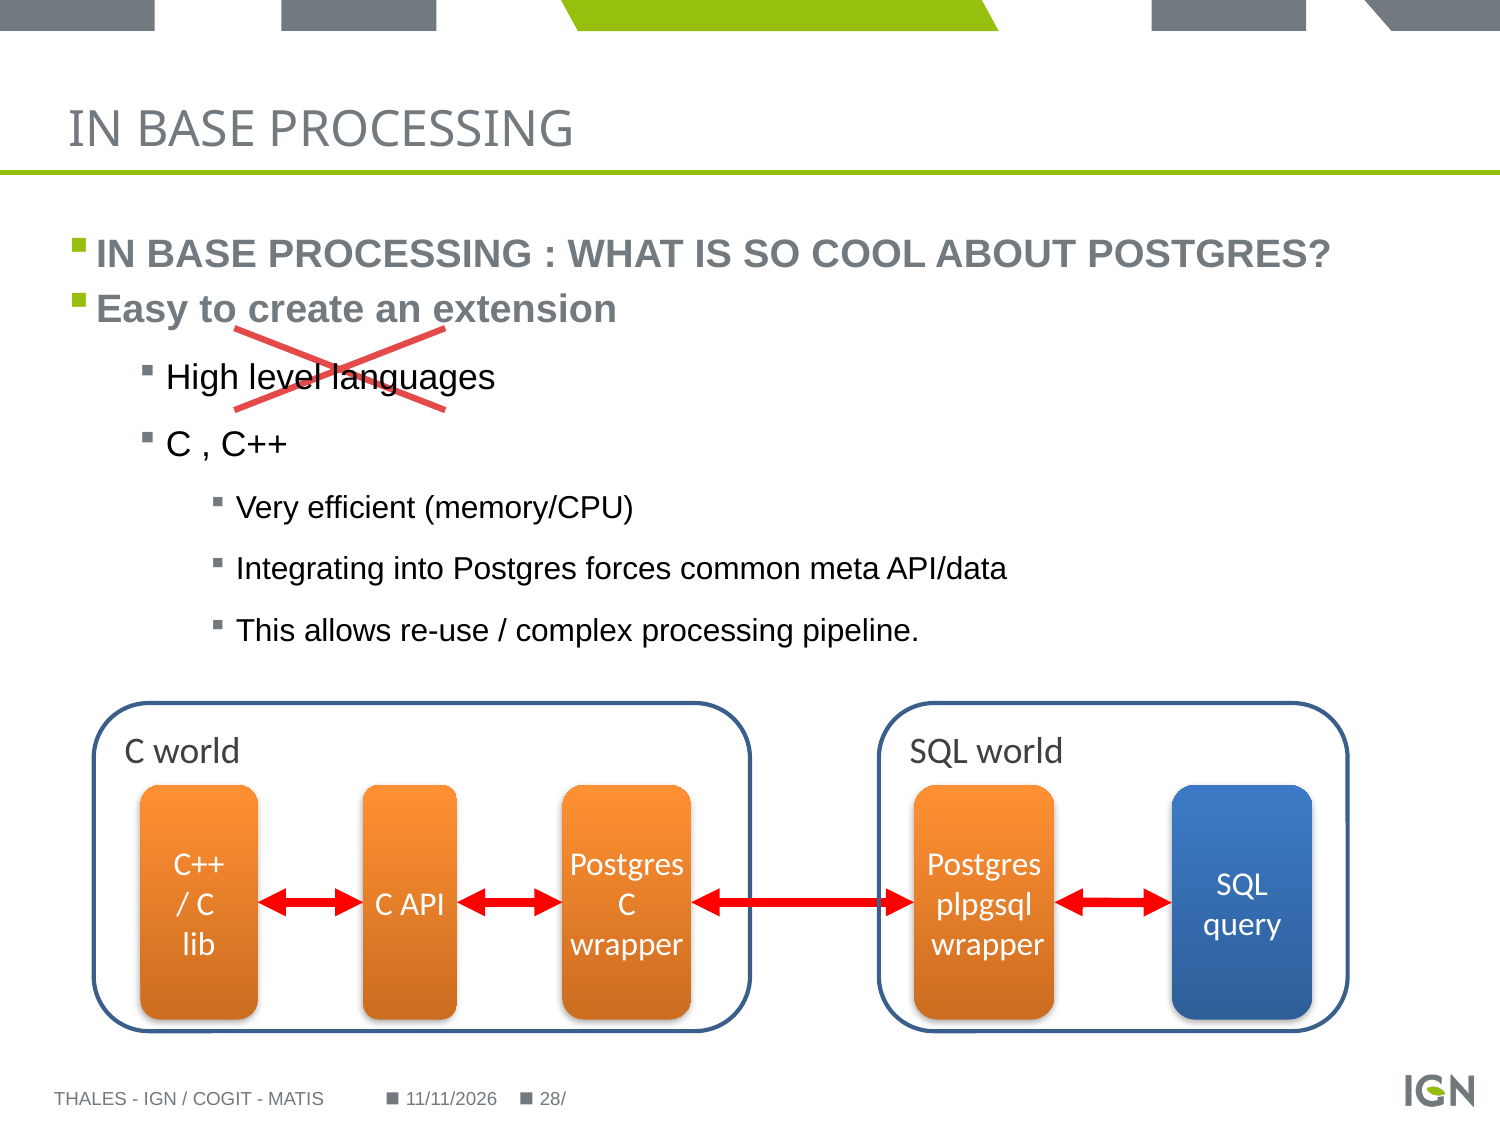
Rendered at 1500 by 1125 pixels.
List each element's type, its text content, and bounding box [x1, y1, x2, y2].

slide_number 28/ [524, 1067, 875, 1125]
text_box C++ / C lib [140, 785, 258, 1020]
text_box C API [363, 785, 458, 1020]
text_box SQL world [876, 700, 1350, 1034]
title In base processing [53, 80, 1425, 173]
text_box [234, 327, 446, 411]
picture [1404, 1074, 1475, 1109]
footer Thales - IGN / COGIT - MATIS [39, 1067, 387, 1125]
text_box Postgres C wrapper [562, 785, 692, 1020]
list In Base processing : what is so cool about postgres? Easy to create an extension High level languages C , C++ Very efficient (memory/CPU) Integrating into Postgres forces common meta API/data This allows re-use / complex processing pipeline. [53, 219, 1425, 657]
text_box C world [91, 700, 753, 1034]
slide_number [390, 1067, 524, 1125]
